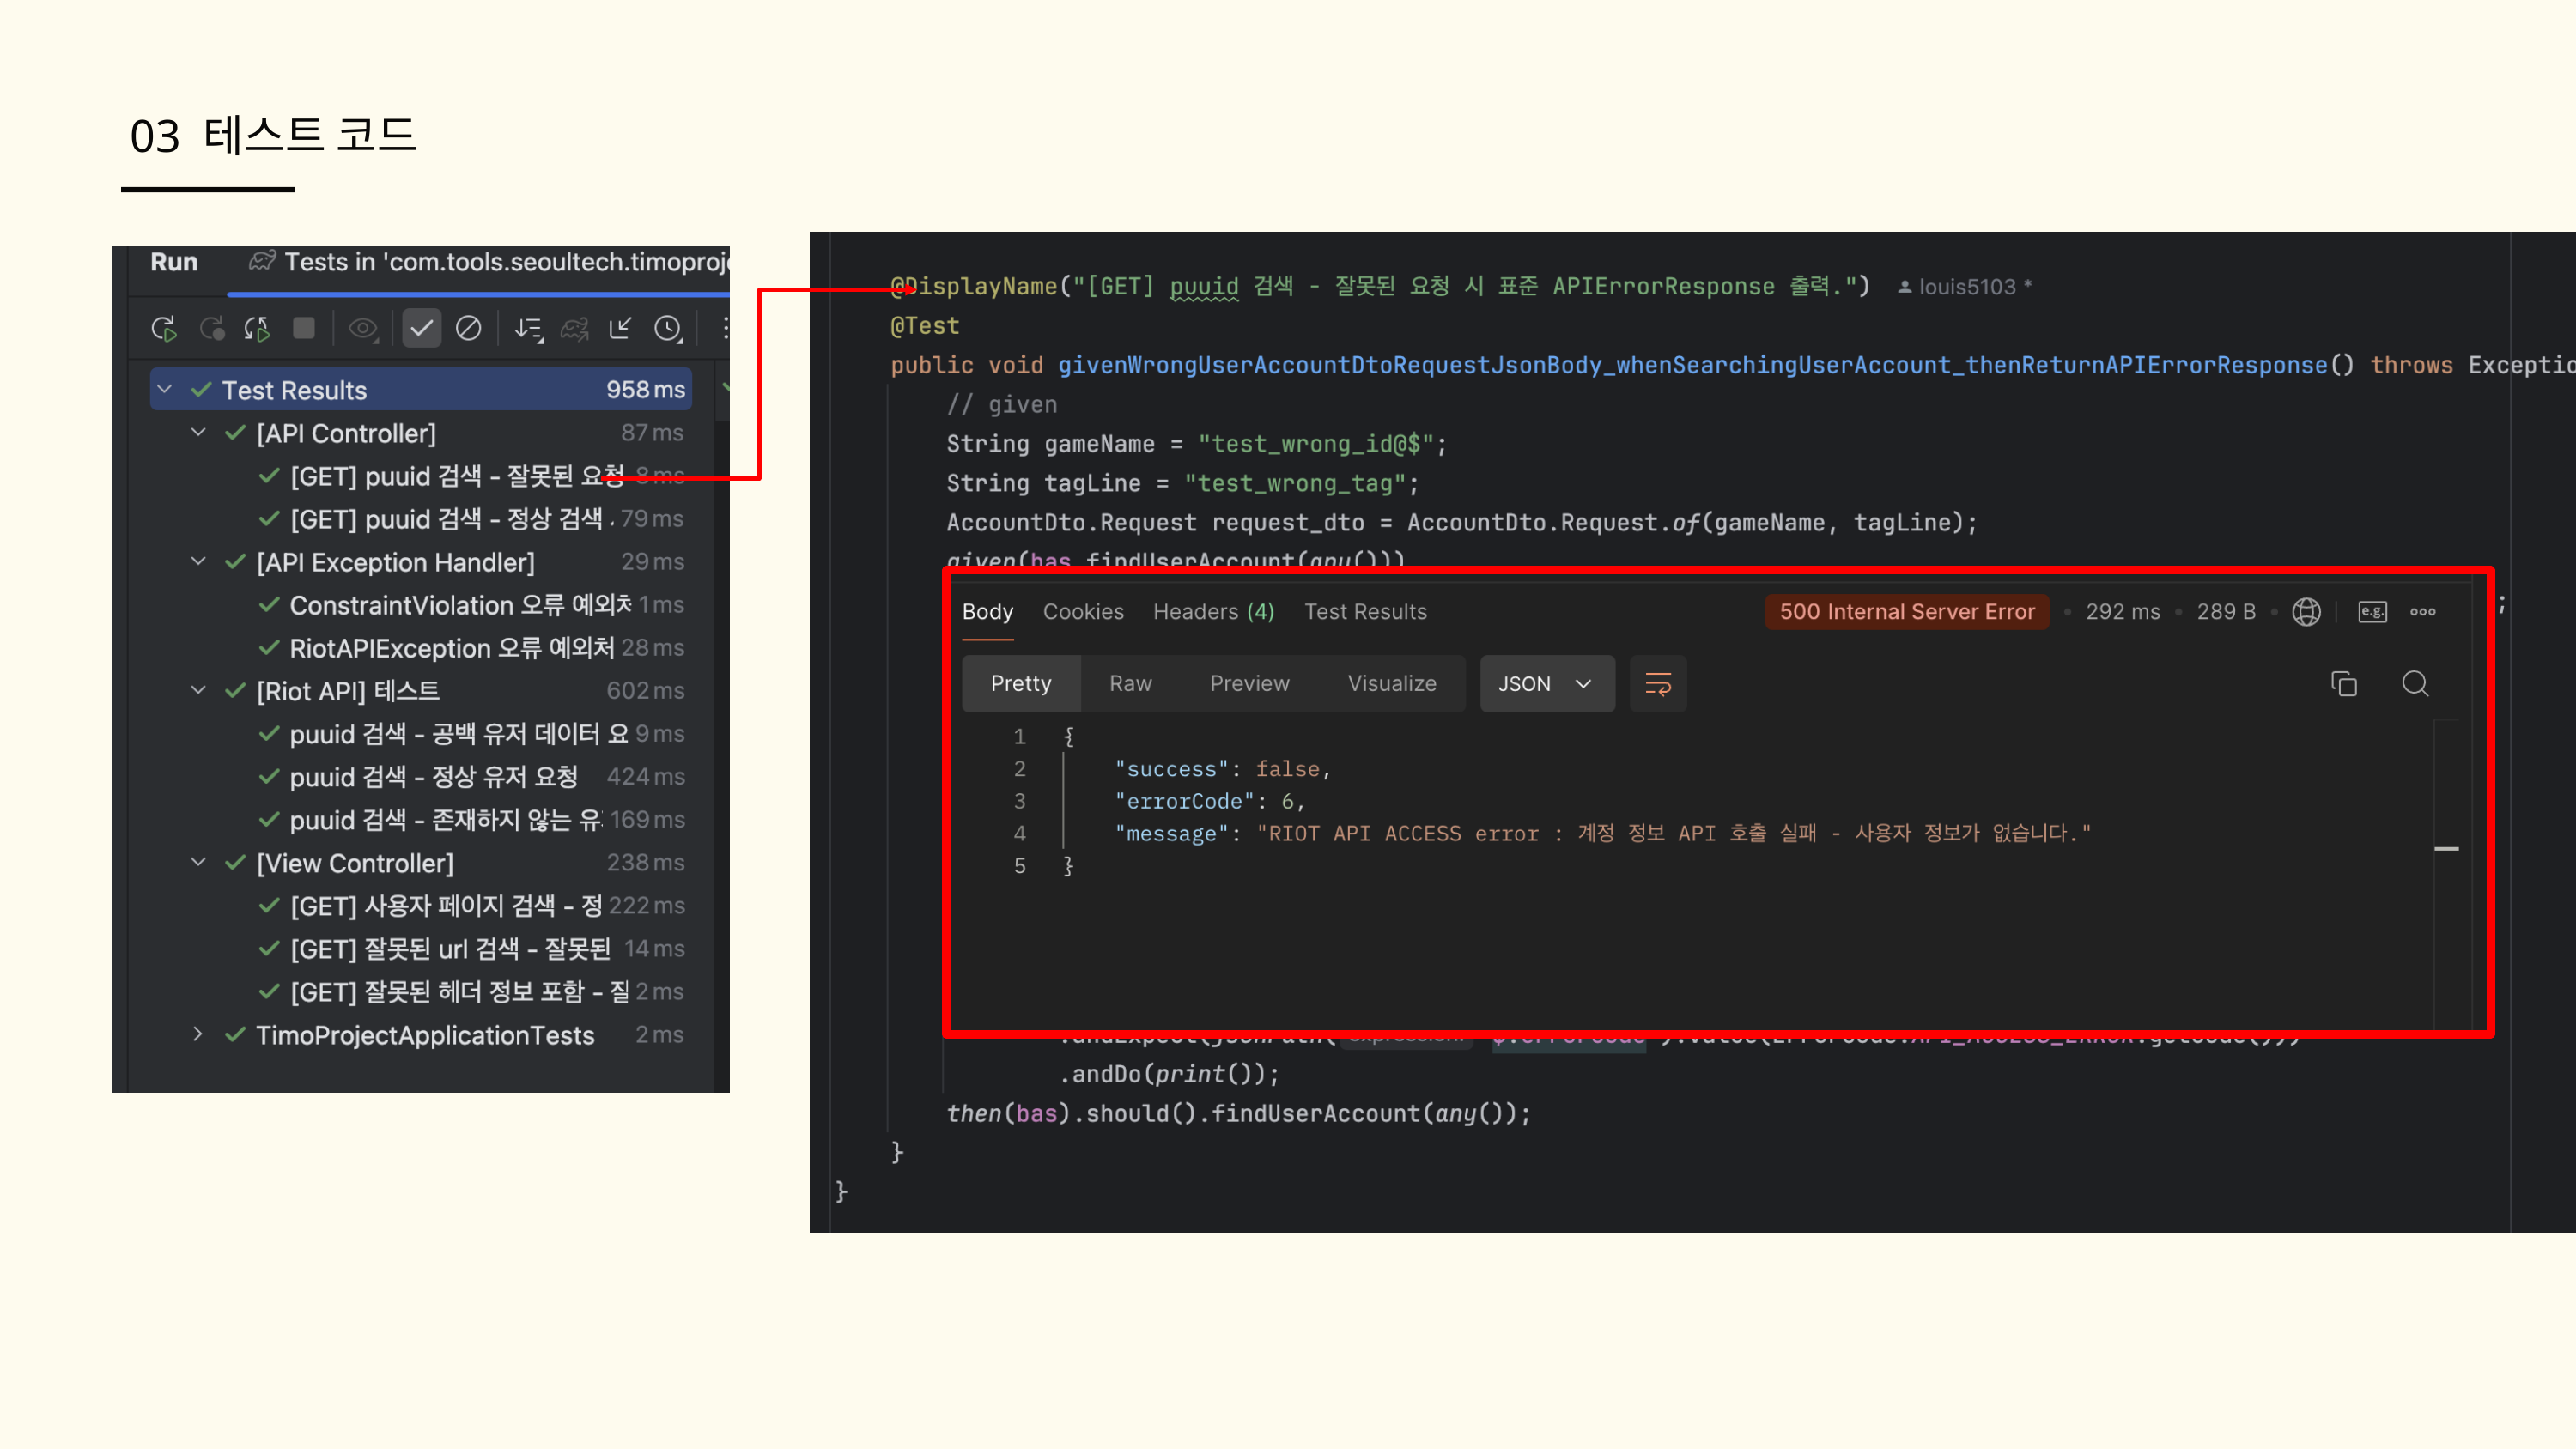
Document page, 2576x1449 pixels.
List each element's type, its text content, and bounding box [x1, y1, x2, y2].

picture [809, 232, 2576, 1233]
text_box 03 테스트 코드 [130, 107, 751, 215]
picture [112, 246, 731, 1093]
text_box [600, 289, 918, 479]
